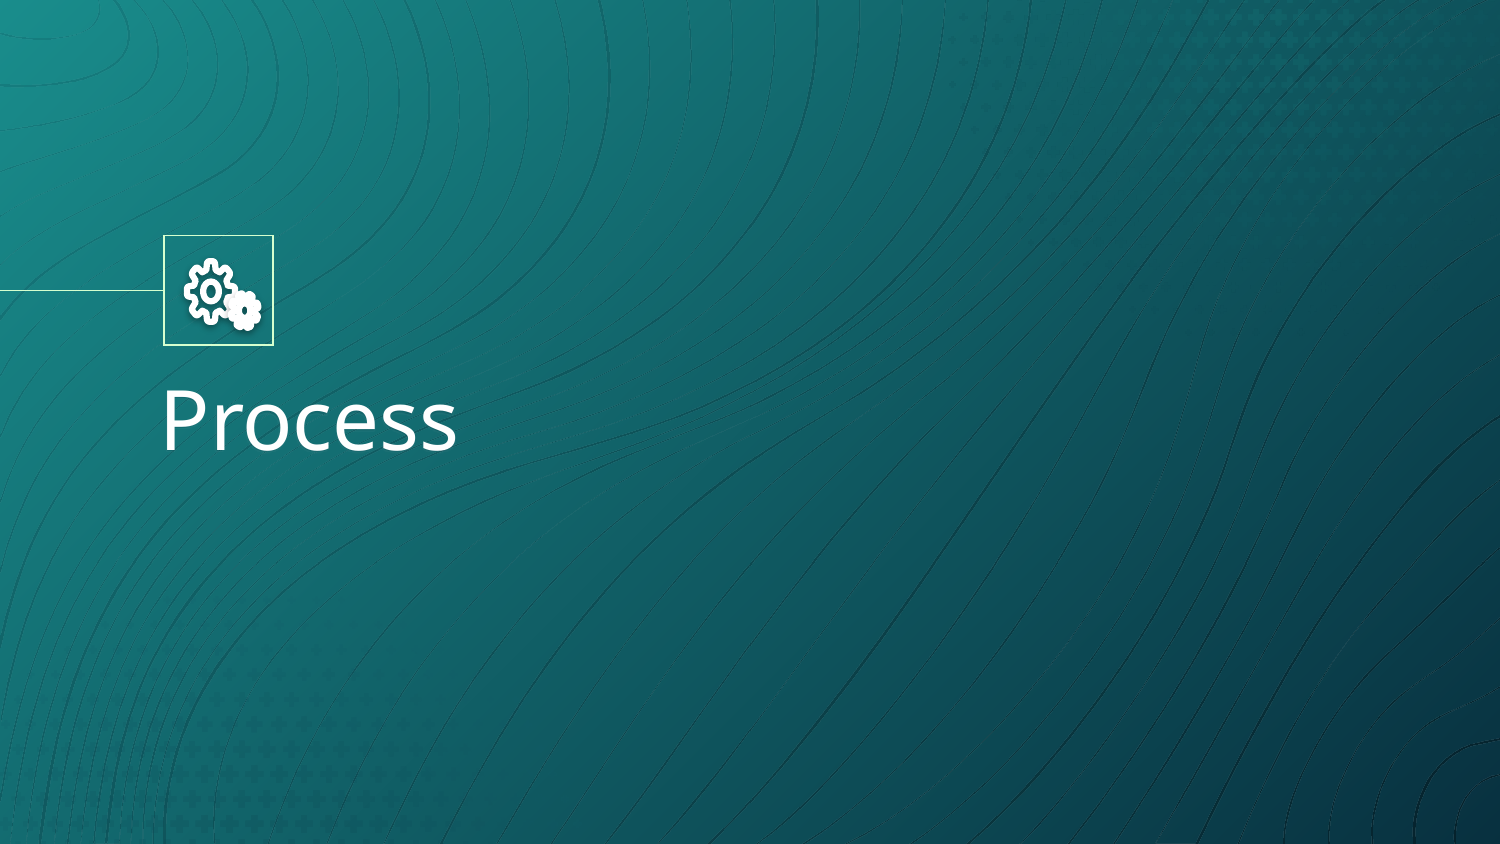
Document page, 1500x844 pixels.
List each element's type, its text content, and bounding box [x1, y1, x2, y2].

title Process [159, 278, 1340, 469]
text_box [186, 260, 259, 329]
